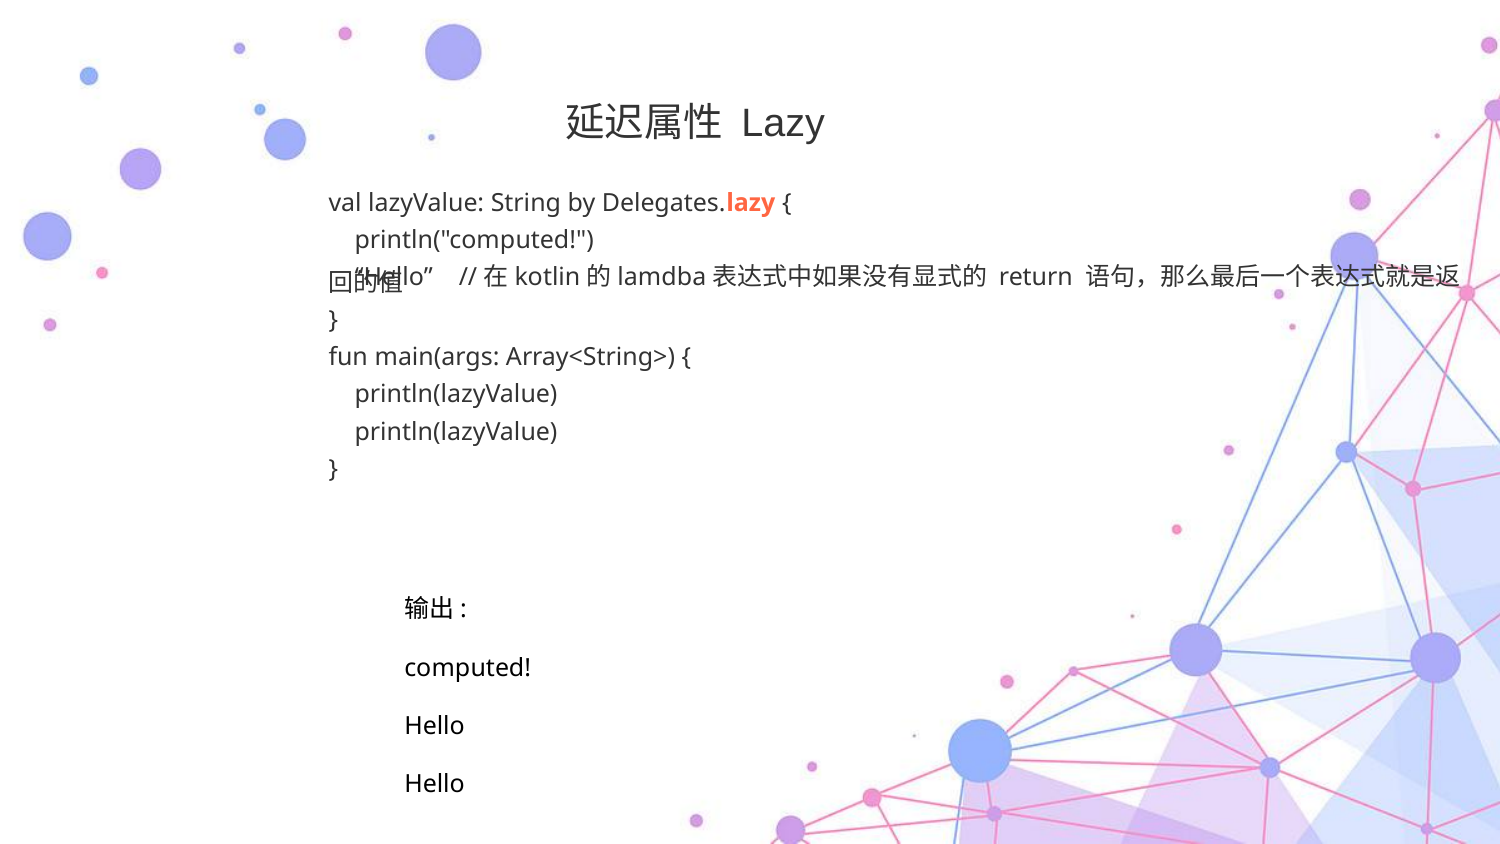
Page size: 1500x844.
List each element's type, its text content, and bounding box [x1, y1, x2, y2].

text_box 延迟属性 Lazy [557, 45, 833, 152]
text_box val lazyValue: String by Delegates.lazy { println("computed!") “Hello” //在kotlin的lamdba表达式中如果没有显式的 return 语句，那么最后一个表达式就是返回的值 } fun main(args: Array<String>) { println(lazyValue) println(lazyValue) } [321, 198, 1481, 486]
text_box 输出: computed! Hello Hello [396, 557, 539, 806]
picture [0, 0, 1500, 844]
